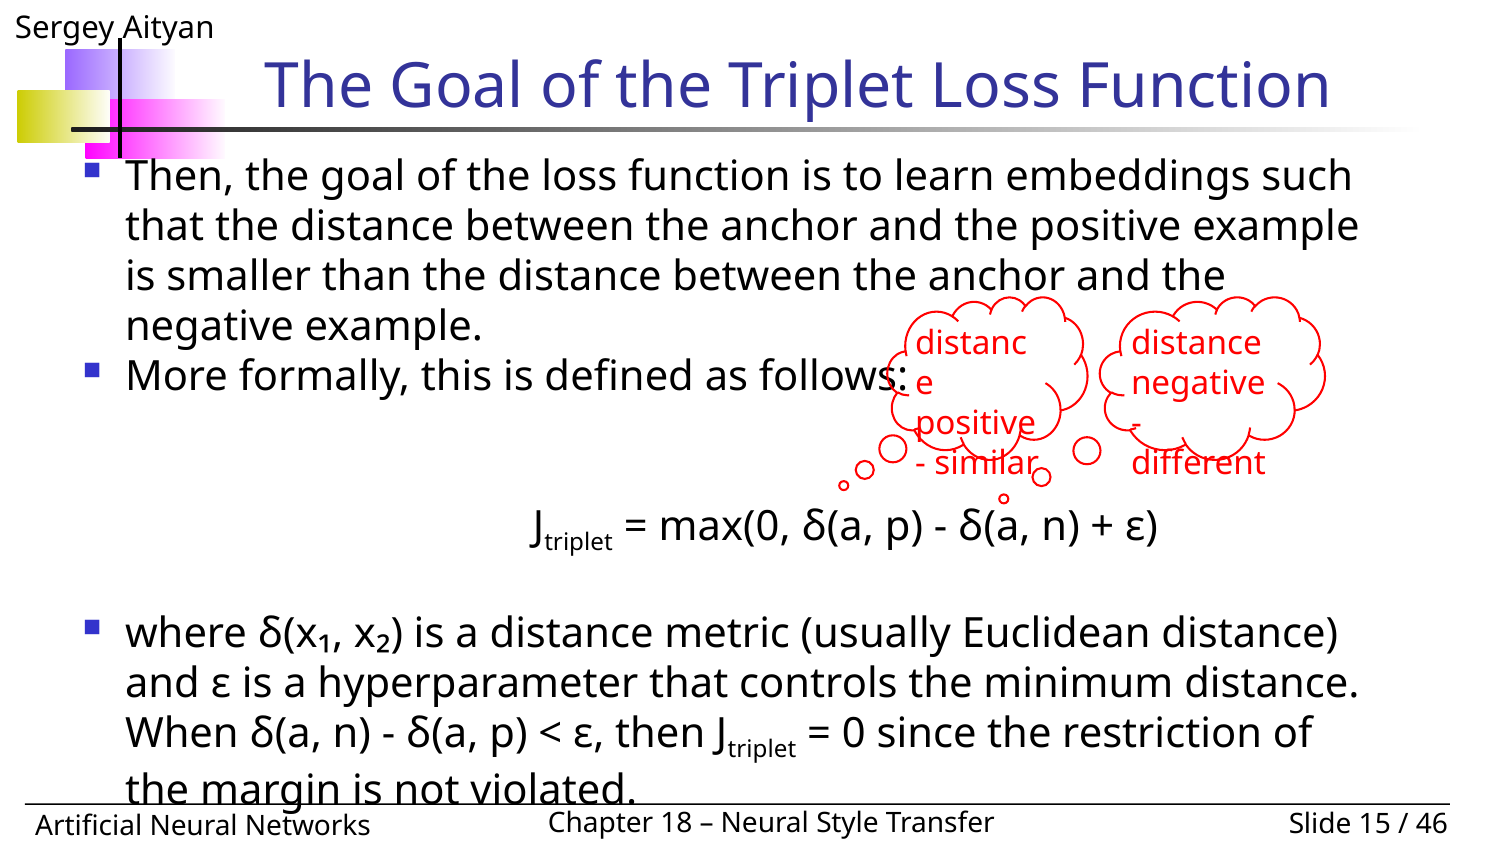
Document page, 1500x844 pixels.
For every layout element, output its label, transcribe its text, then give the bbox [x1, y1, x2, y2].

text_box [887, 296, 1326, 460]
title The Goal of the Triplet Loss Function [249, 46, 1475, 128]
list Then, the goal of the loss function is to learn embeddings such that the distance between the anchor and the positive example is smaller than the distance between the anchor and the negative example. More formally, this is defined as follows: Jtriplet = max(0, δ(a, p) - δ(a, n) + ε) where δ(x₁, x₂) is a distance metric (usually Euclidean distance) and ε is a hyperparameter that controls the minimum distance. When δ(a, n) - δ(a, p) < ε, then Jtriplet = 0 since the restriction of the margin is not violated. [67, 141, 1399, 404]
